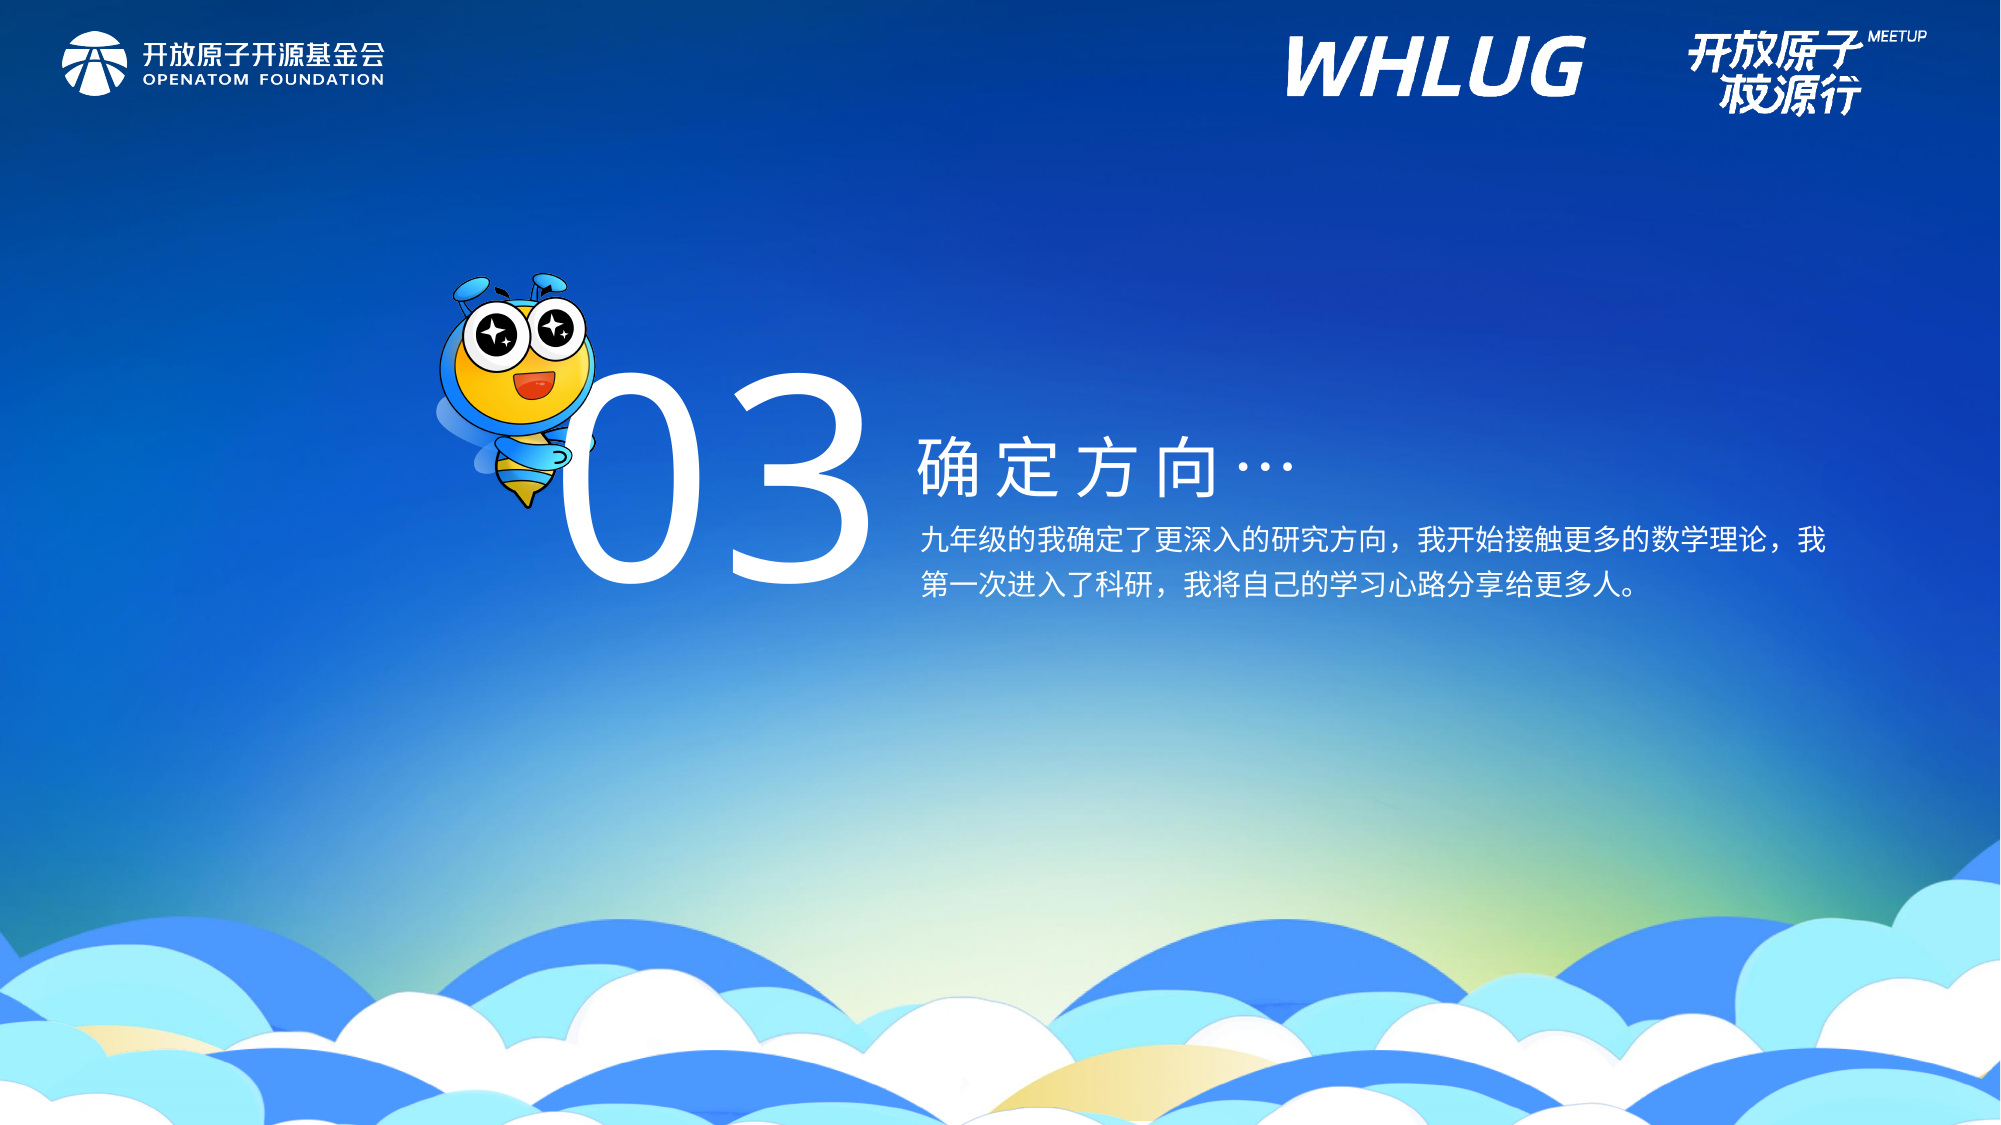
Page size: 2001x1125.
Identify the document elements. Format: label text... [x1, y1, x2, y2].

text_box 03 [529, 283, 906, 649]
text_box 确定方向… [900, 378, 1725, 513]
picture [0, 0, 2001, 1125]
text_box 九年级的我确定了更深入的研究方向，我开始接触更多的数学理论，我第一次进入了科研，我将自己的学习心路分享给更多人。 [905, 503, 1855, 609]
